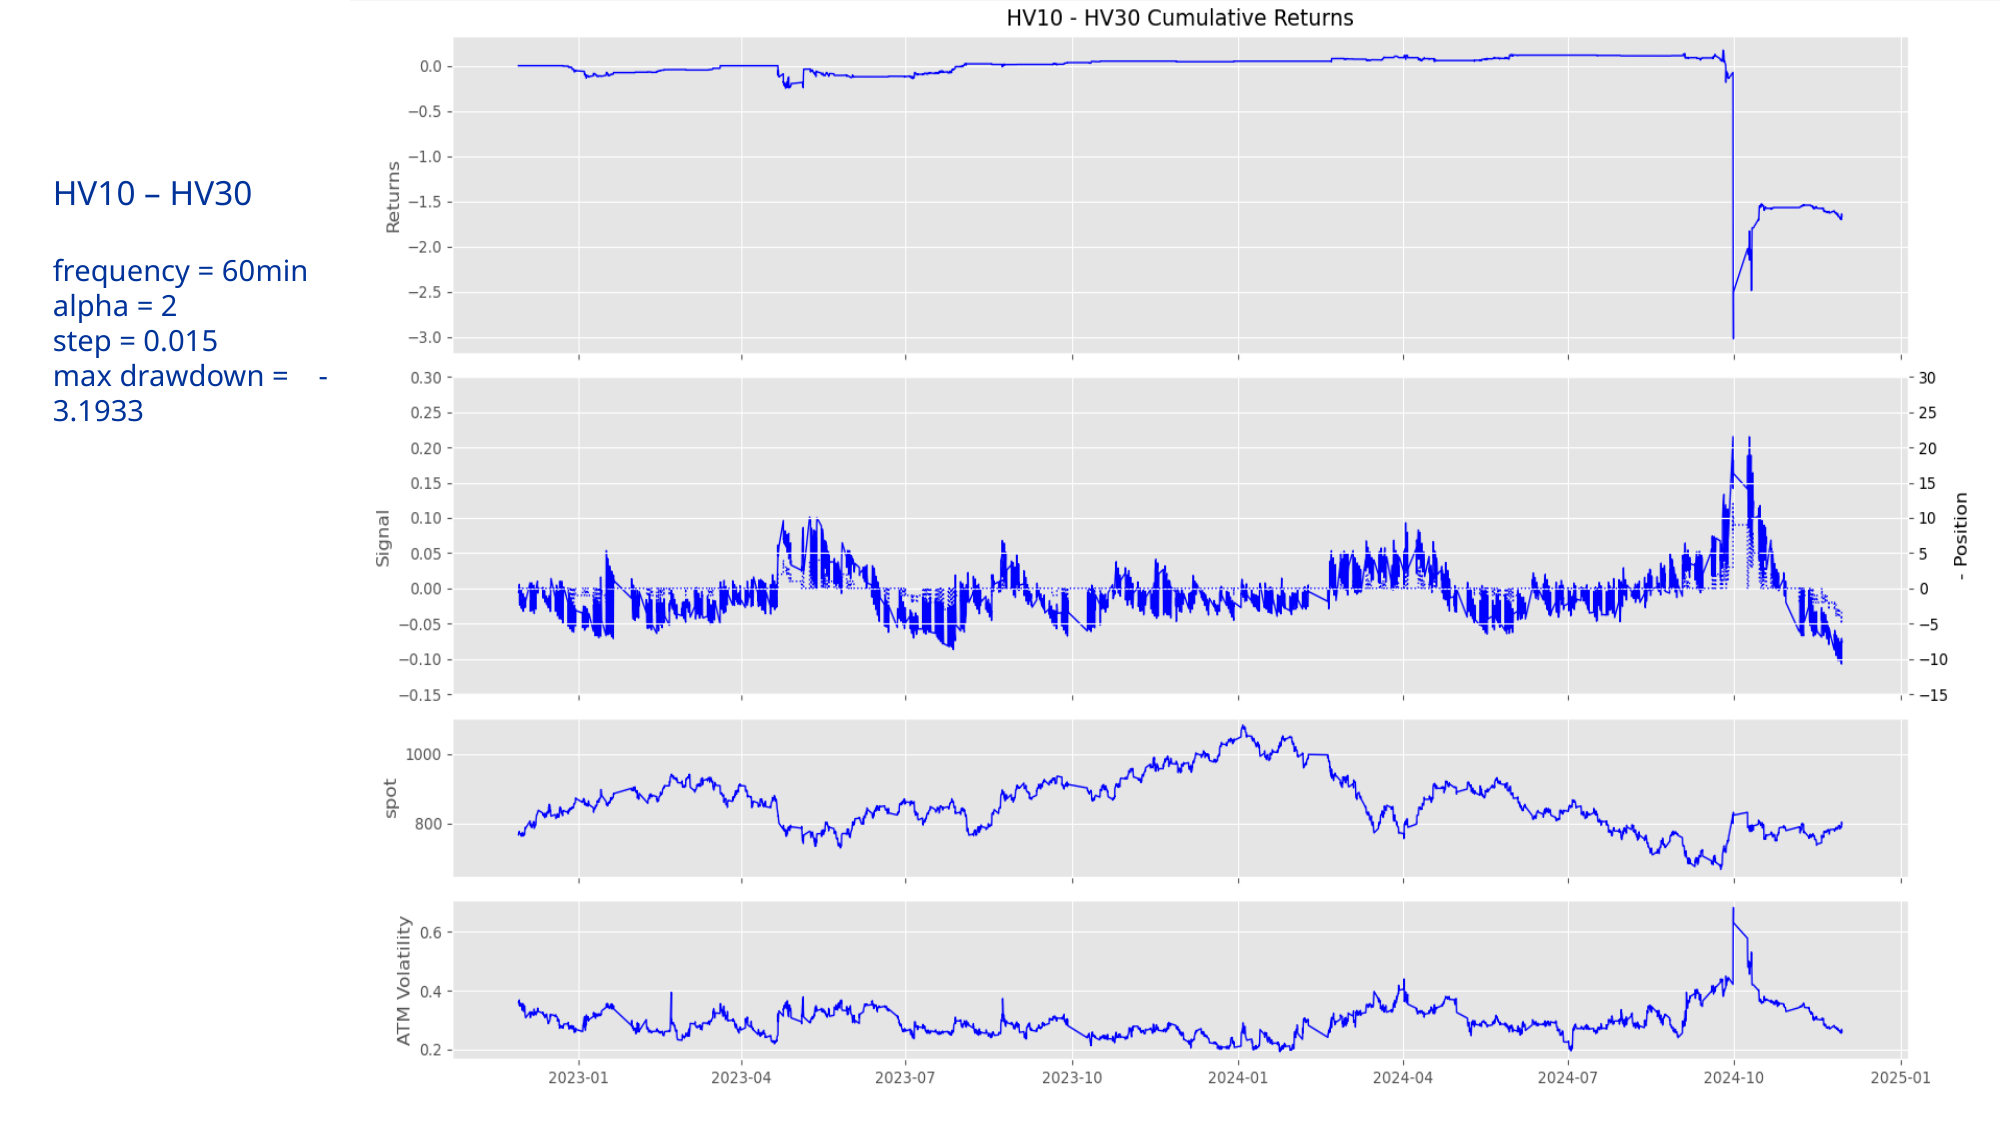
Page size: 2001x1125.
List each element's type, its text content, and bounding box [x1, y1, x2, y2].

text_box HV10 – HV30 frequency = 60min alpha = 2 step = 0.015 max drawdown = -3.1933 [38, 164, 349, 470]
picture [349, 0, 2000, 1125]
